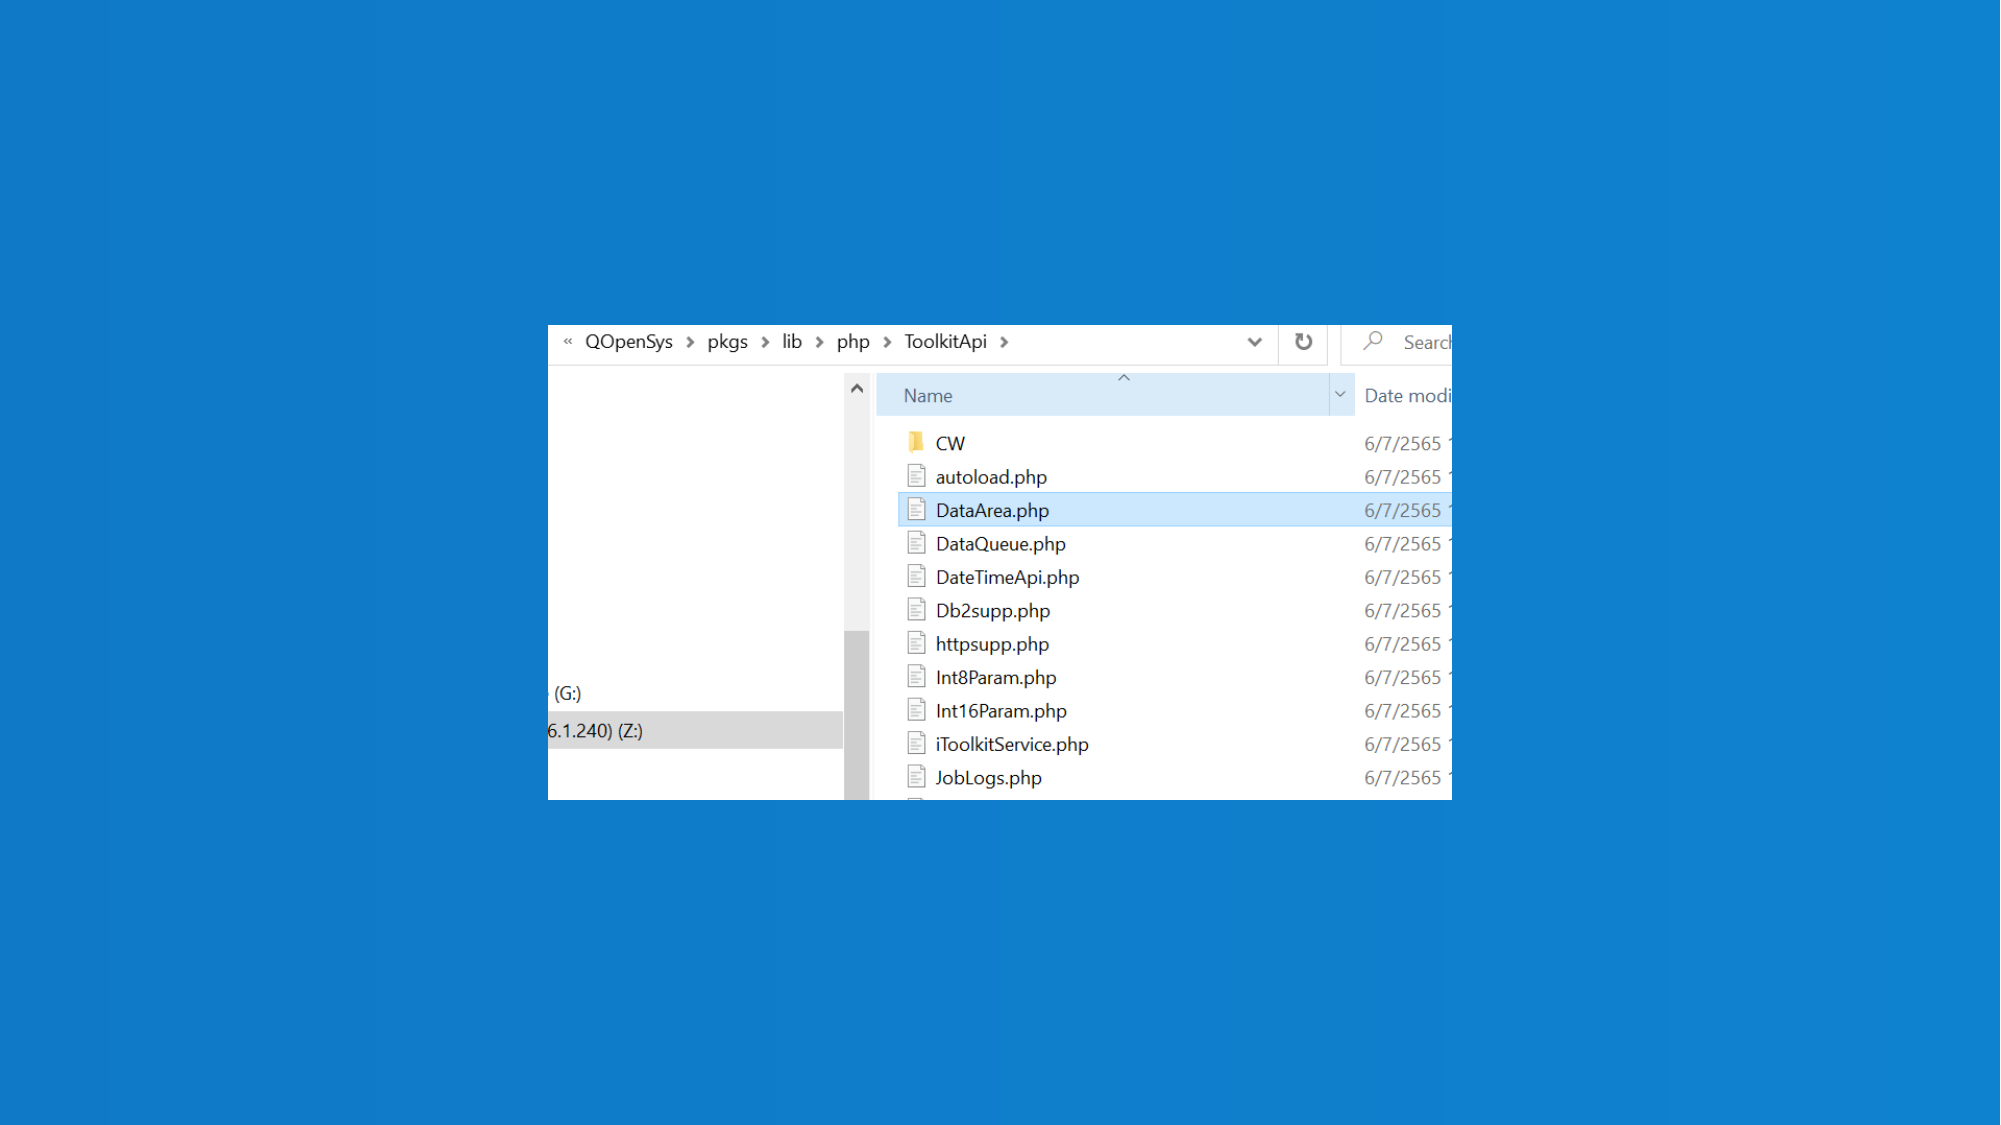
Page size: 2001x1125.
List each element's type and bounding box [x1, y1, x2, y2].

picture [548, 325, 1452, 800]
